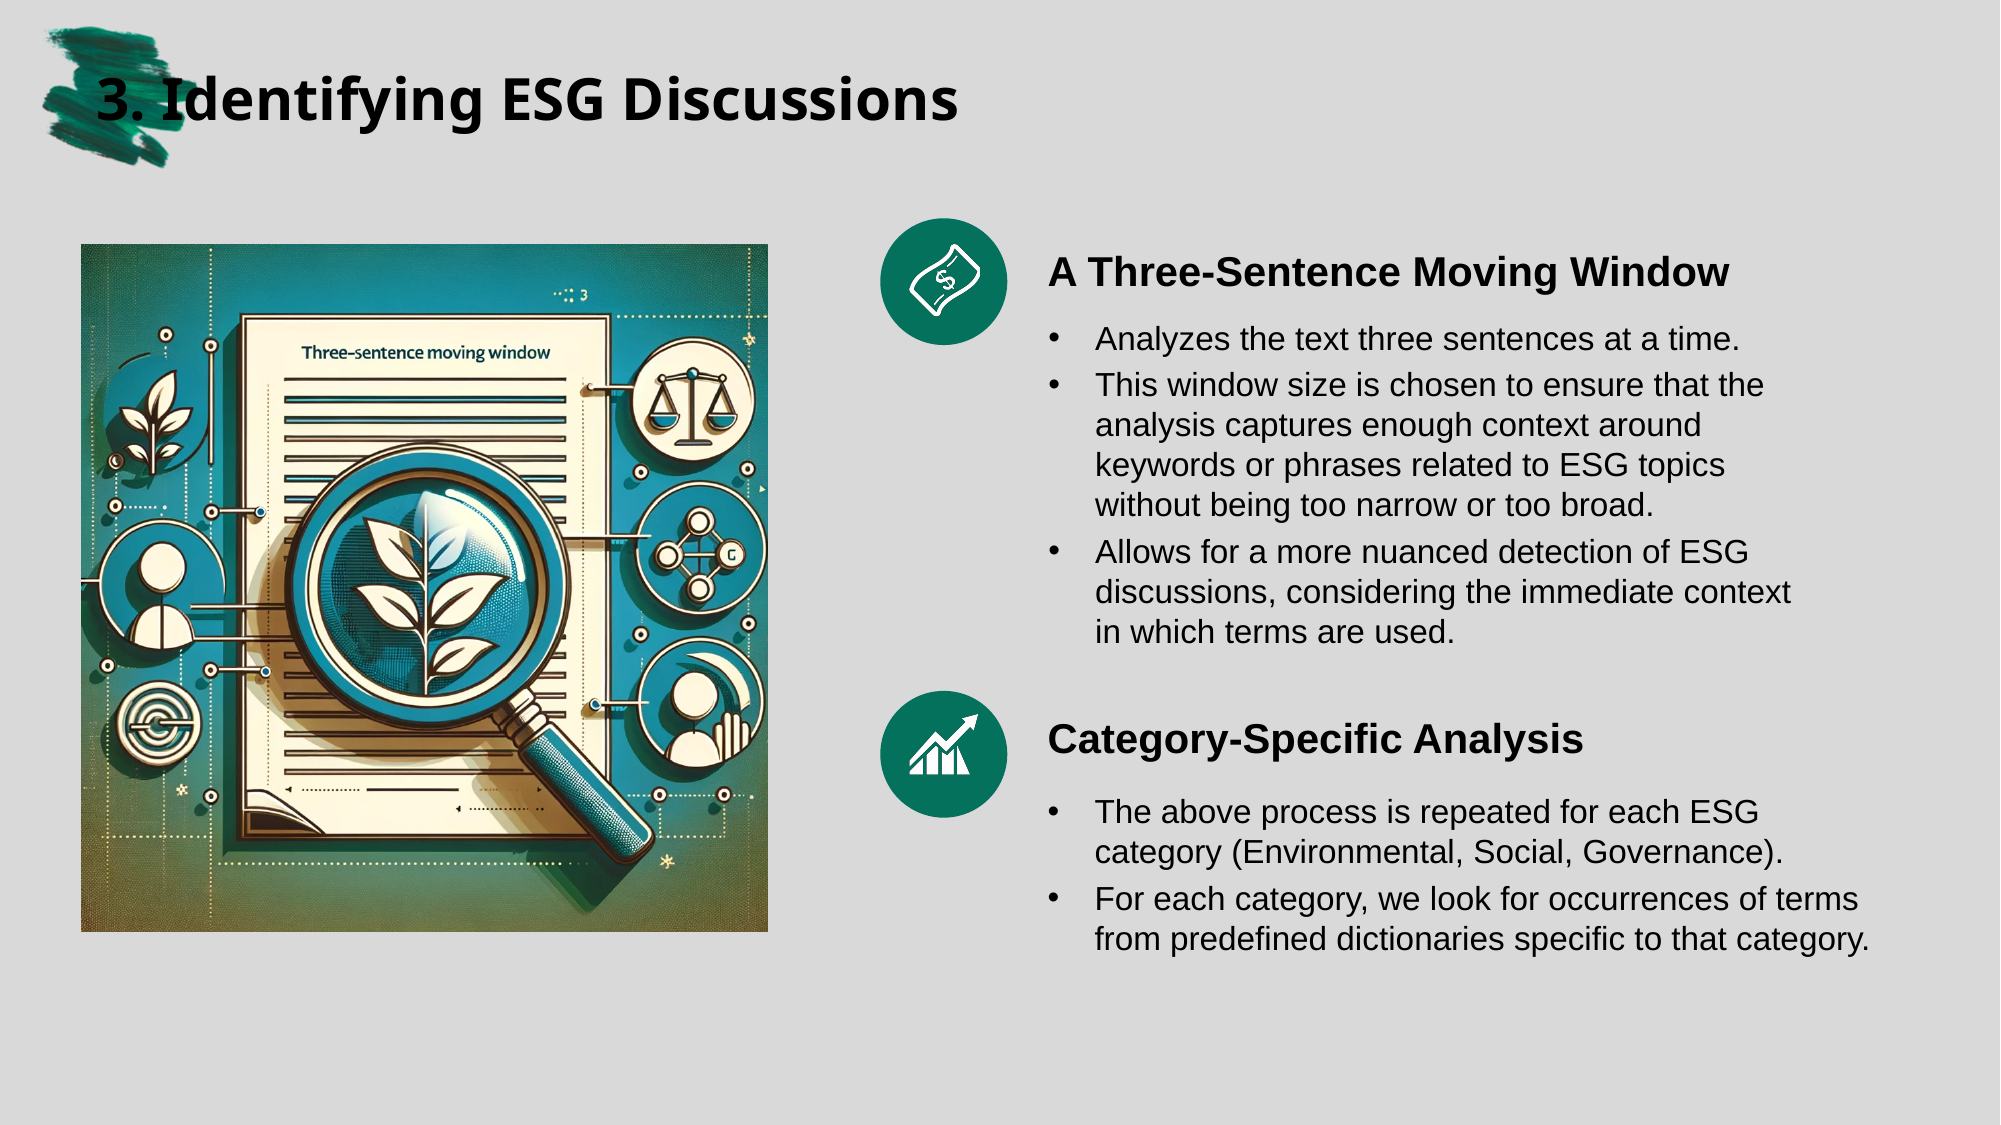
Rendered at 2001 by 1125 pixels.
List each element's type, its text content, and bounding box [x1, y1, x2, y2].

picture [80, 244, 769, 932]
picture [42, 25, 199, 170]
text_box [880, 217, 1886, 961]
text_box 3. Identifying ESG Discussions [203, 54, 1307, 140]
